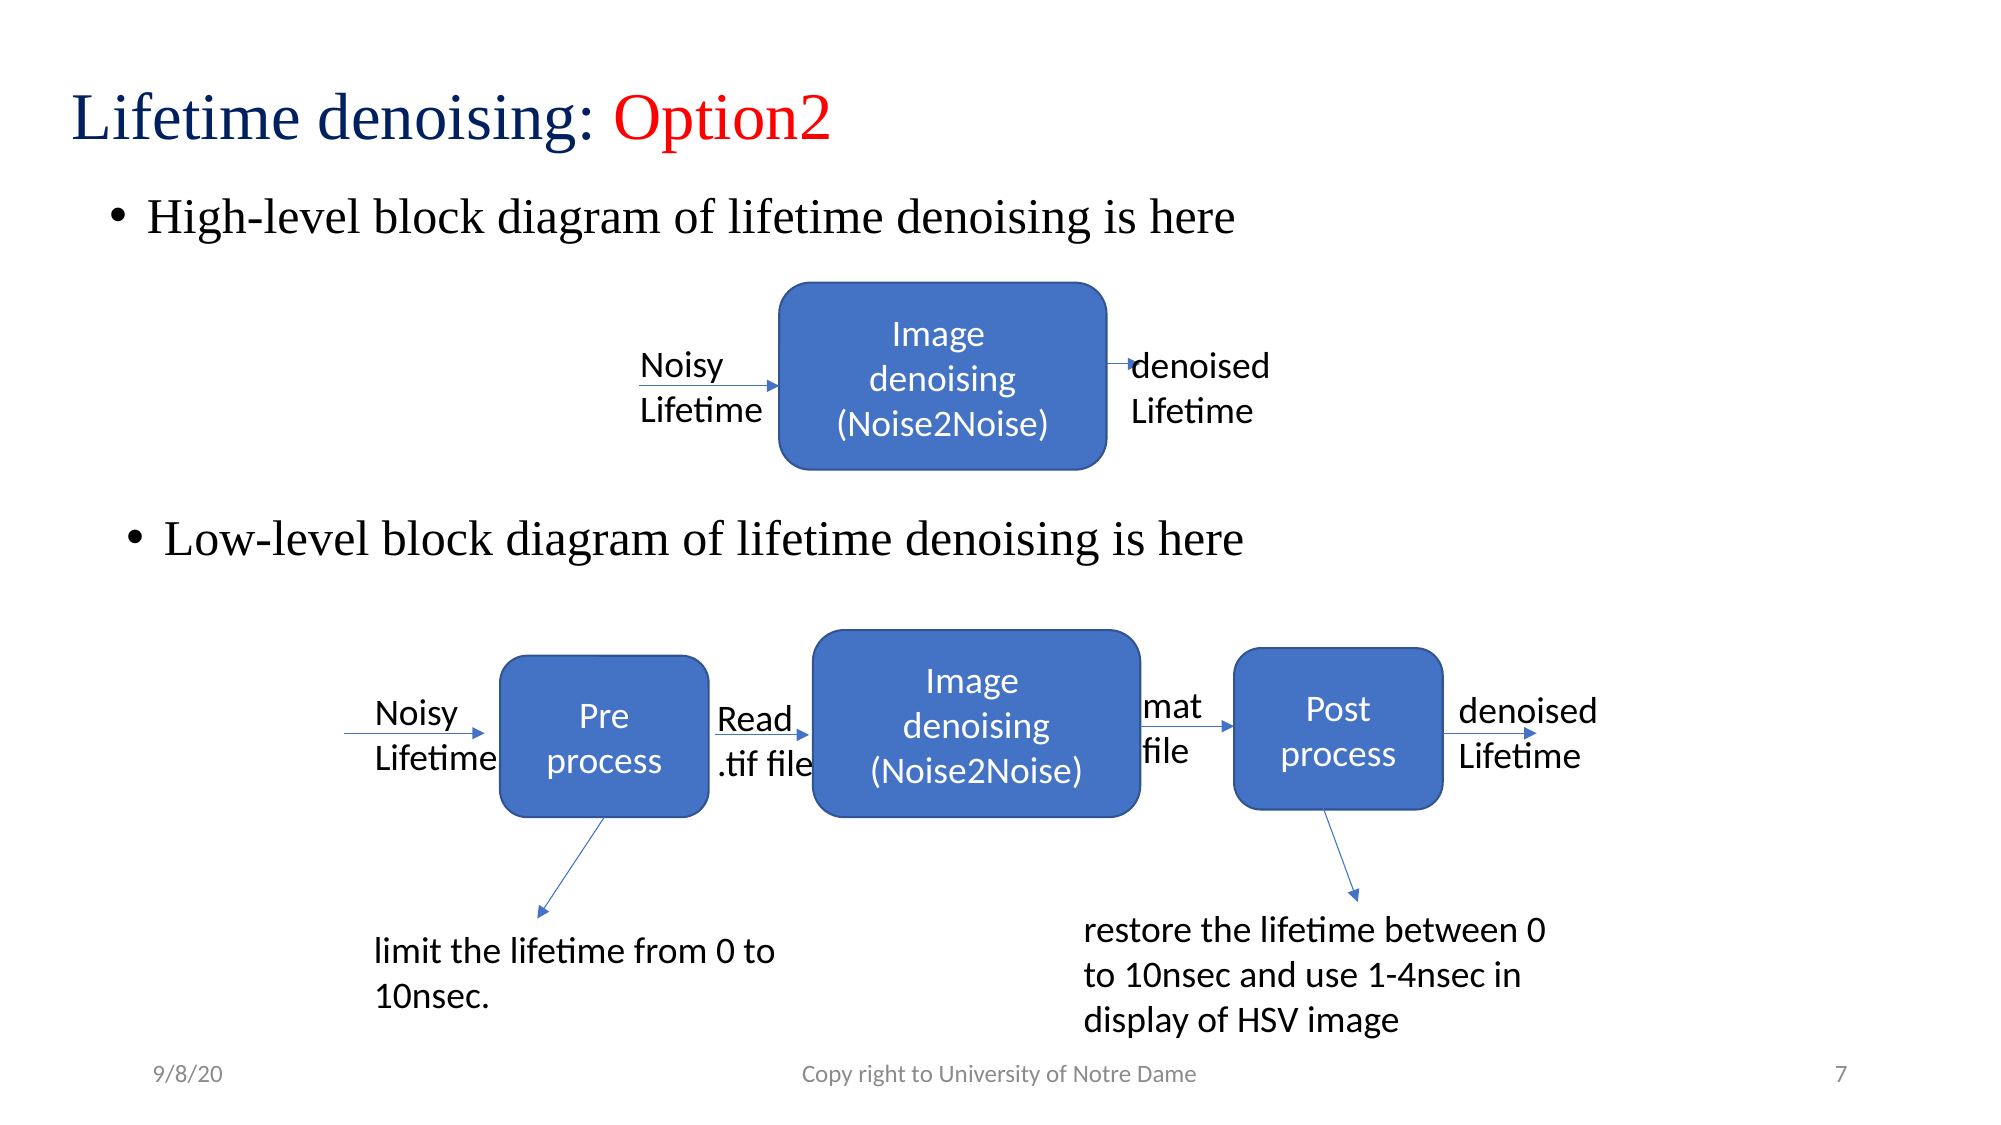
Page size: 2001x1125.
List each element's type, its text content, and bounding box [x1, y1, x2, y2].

title Lifetime denoising: Option2 [56, 40, 1863, 196]
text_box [624, 282, 1287, 470]
slide_number 7 [1412, 1042, 1863, 1103]
text_box Low-level block diagram of lifetime denoising is here [111, 505, 1842, 621]
footer Copy right to University of Notre Dame [662, 1050, 1338, 1103]
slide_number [137, 1042, 588, 1103]
list High-level block diagram of lifetime denoising is here [94, 183, 1825, 298]
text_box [344, 630, 1615, 1050]
